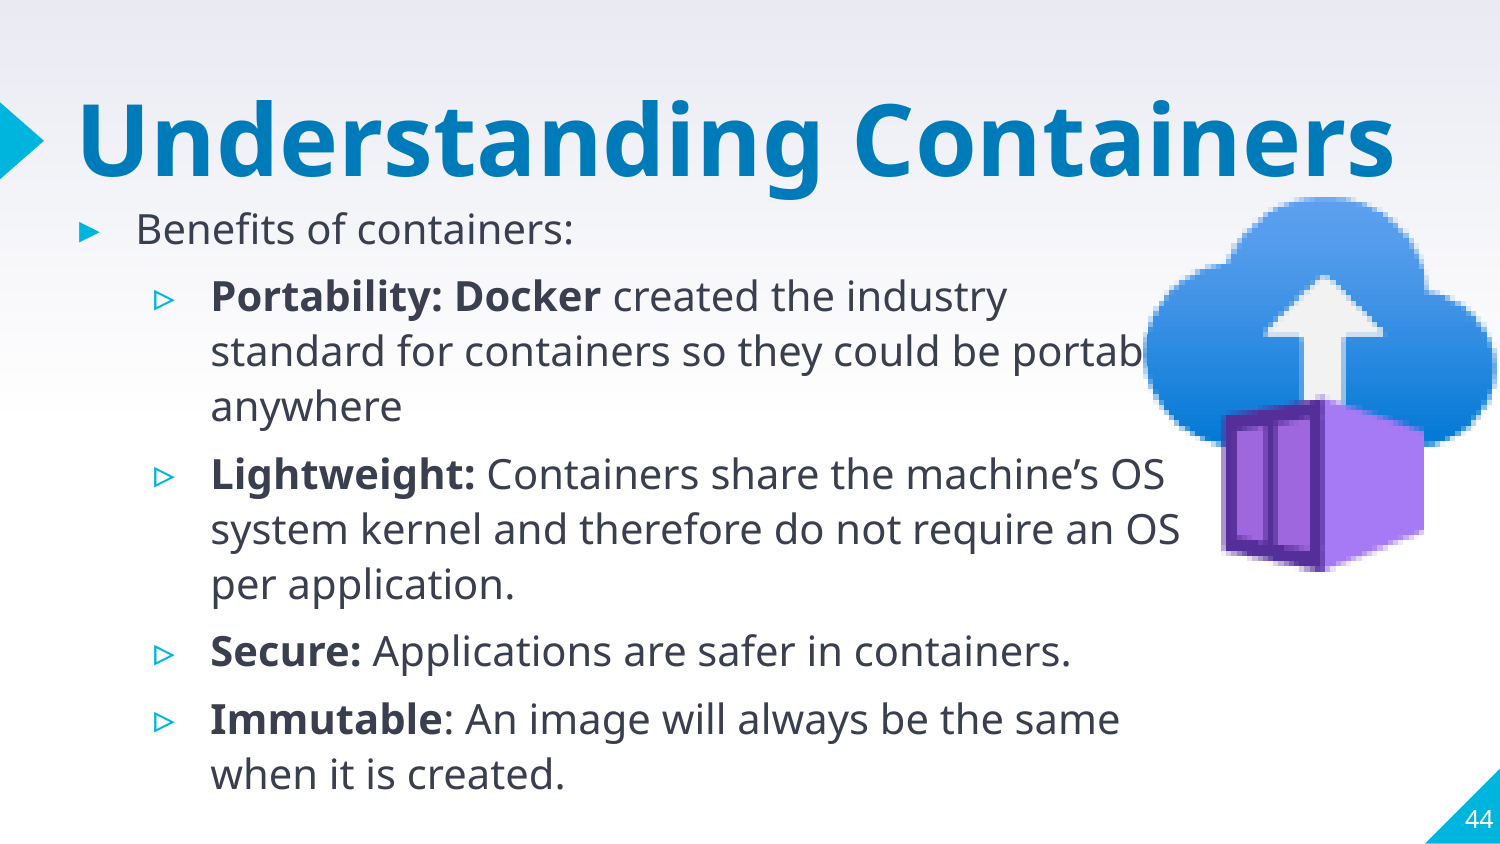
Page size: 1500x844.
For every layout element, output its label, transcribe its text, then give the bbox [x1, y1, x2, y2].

picture [1132, 197, 1500, 573]
slide_number 44 [1418, 760, 1494, 838]
list Benefits of containers: Portability: Docker created the industry standard for containers so they could be portable anywhere Lightweight: Containers share the machine’s OS system kernel and therefore do not require an OS per application. Secure: Applications are safer in containers. Immutable: An image will always be the same when it is created. [60, 197, 1182, 798]
title Understanding Containers [75, 99, 1460, 197]
